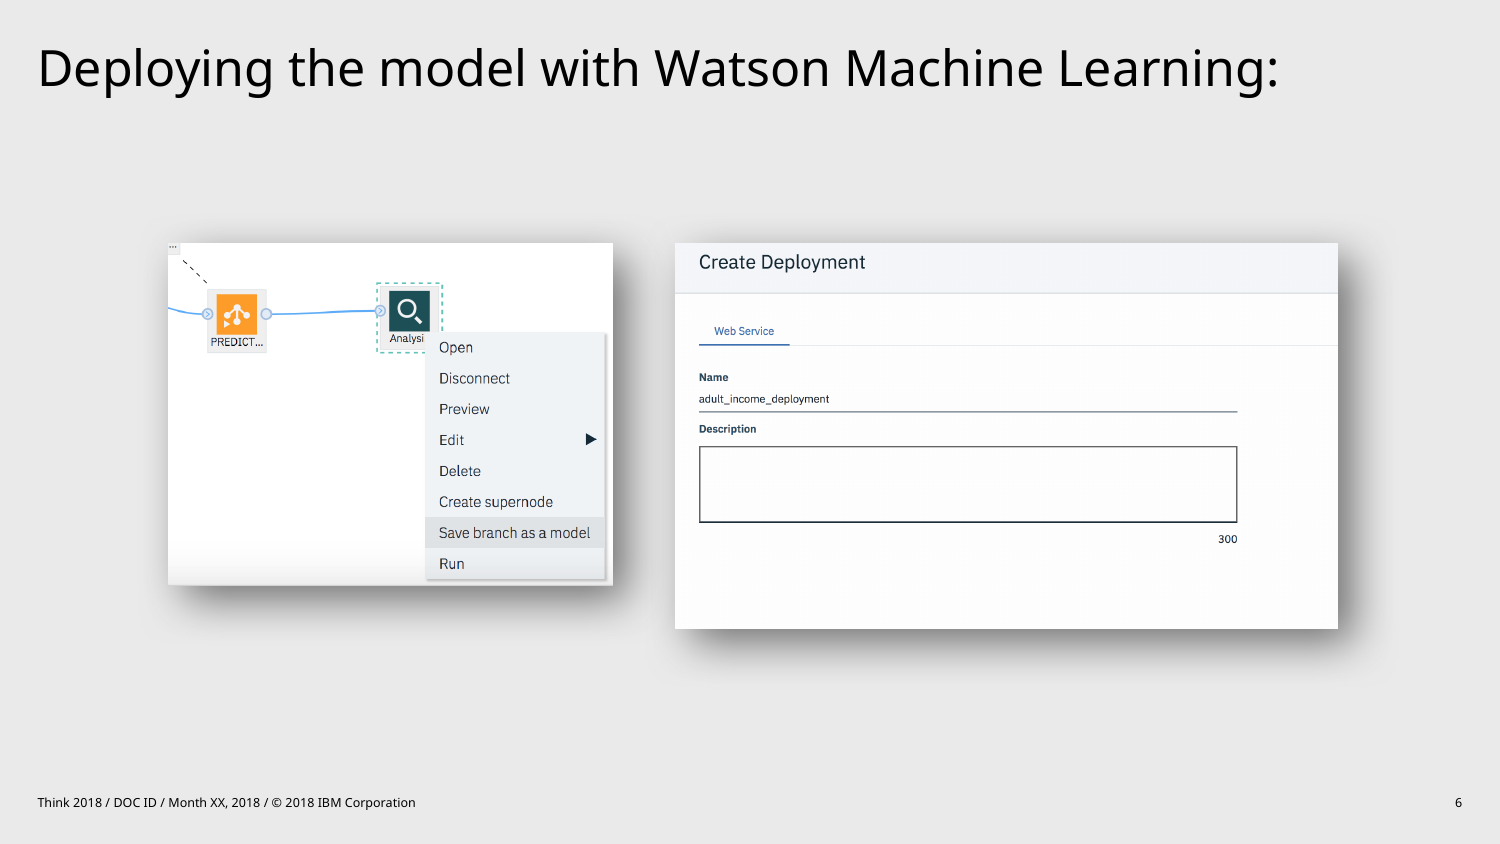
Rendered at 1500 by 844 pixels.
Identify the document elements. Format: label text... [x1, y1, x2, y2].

slide_number 6 [1125, 791, 1463, 815]
picture [168, 243, 613, 586]
picture [674, 242, 1338, 629]
title Deploying the model with Watson Machine Learning: [37, 43, 1463, 778]
footer Think 2018 / DOC ID / Month XX, 2018 / © 2018 IBM Corporation [37, 791, 1088, 815]
